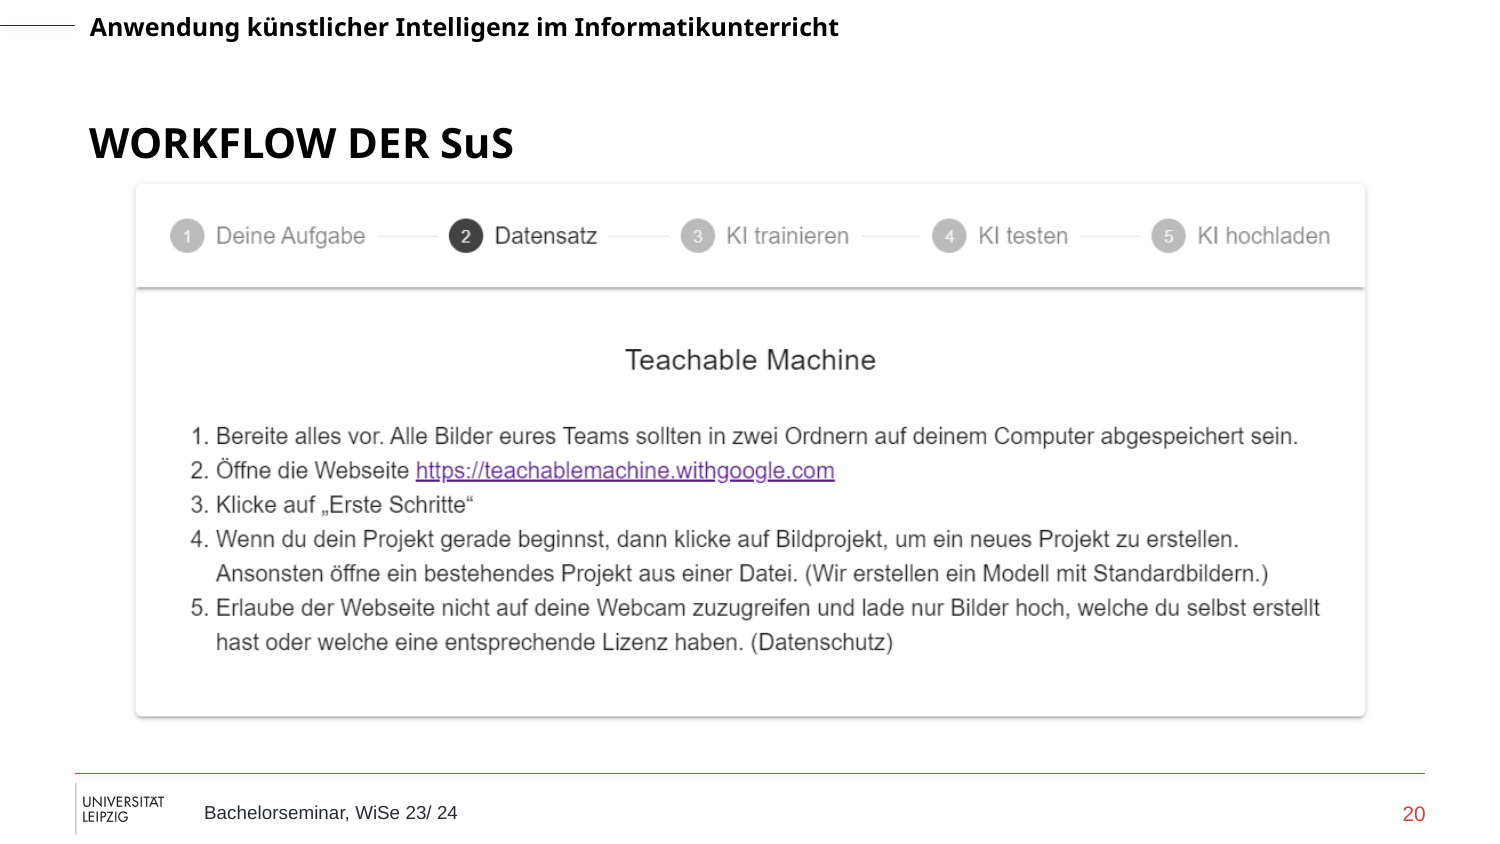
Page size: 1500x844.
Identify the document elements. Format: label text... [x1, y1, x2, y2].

slide_number 20 [1303, 800, 1426, 834]
picture [127, 174, 1372, 728]
title Workflow der SuS [75, 50, 1426, 175]
picture [75, 782, 165, 836]
